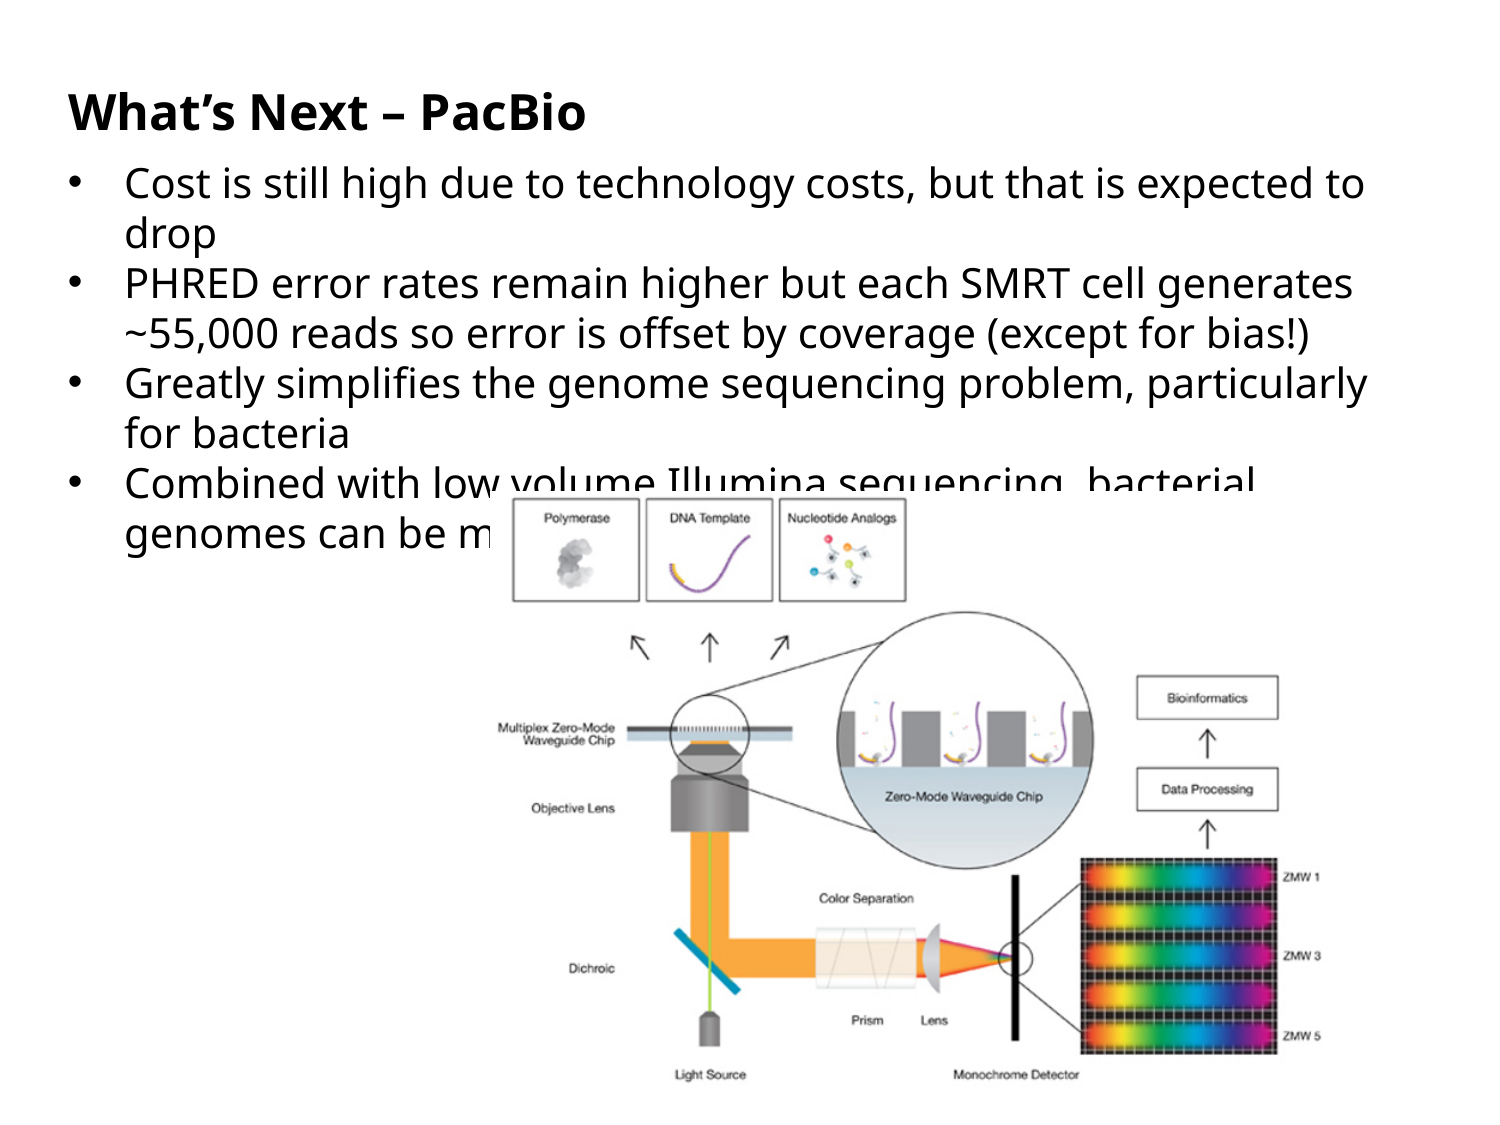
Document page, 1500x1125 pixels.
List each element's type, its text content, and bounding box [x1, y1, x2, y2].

picture [489, 491, 1330, 1098]
title What’s Next – PacBio [53, 0, 1459, 149]
text_box Cost is still high due to technology costs, but that is expected to drop PHRED error rates remain higher but each SMRT cell generates ~55,000 reads so error is offset by coverage (except for bias!) Greatly simplifies the genome sequencing problem, particularly for bacteria Combined with low volume Illumina sequencing, bacterial genomes can be much more easily resolved [53, 148, 1436, 564]
